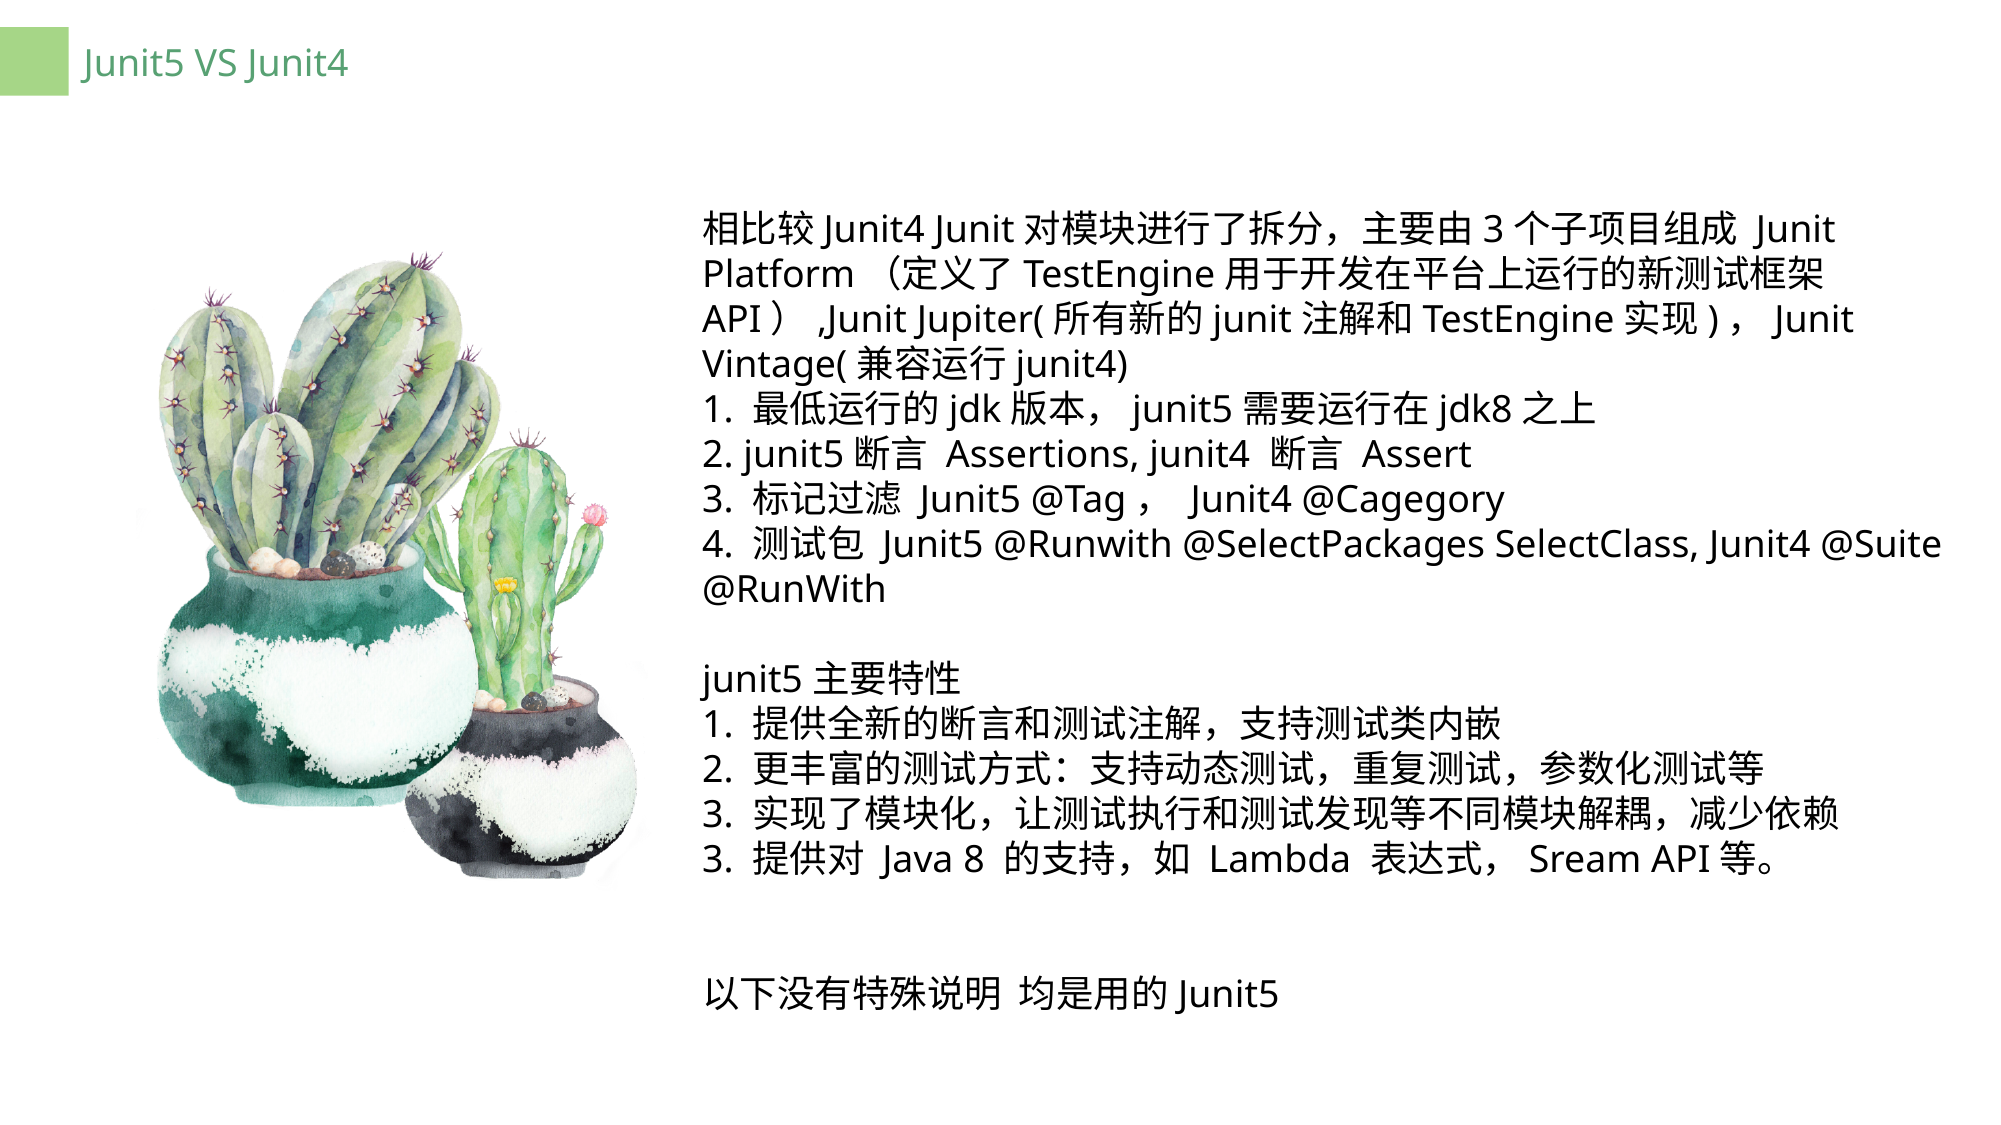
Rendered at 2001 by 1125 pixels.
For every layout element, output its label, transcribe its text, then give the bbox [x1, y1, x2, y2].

text_box [0, 26, 70, 97]
text_box 相比较Junit4 Junit对模块进行了拆分，主要由3个子项目组成 Junit Platform（定义了TestEngine用于开发在平台上运行的新测试框架API）,Junit Jupiter(所有新的junit注解和TestEngine实现)，Junit Vintage(兼容运行junit4) 1. 最低运行的jdk版本，junit5需要运行在jdk8之上 2. junit5断言 Assertions, junit4 断言 Assert 3. 标记过滤 Junit5 @Tag， Junit4 @Cagegory 4. 测试包 Junit5 @Runwith @SelectPackages SelectClass, Junit4 @Suite @RunWith junit5主要特性 1. 提供全新的断言和测试注解，支持测试类内嵌 2. 更丰富的测试方式：支持动态测试，重复测试，参数化测试等 3. 实现了模块化，让测试执行和测试发现等不同模块解耦，减少依赖 3. 提供对 Java 8 的支持，如 Lambda 表达式，Sream API等。 以下没有特殊说明 均是用的Junit5 [687, 197, 1994, 1022]
picture [136, 233, 652, 904]
text_box Junit5 VS Junit4 [68, 31, 553, 91]
